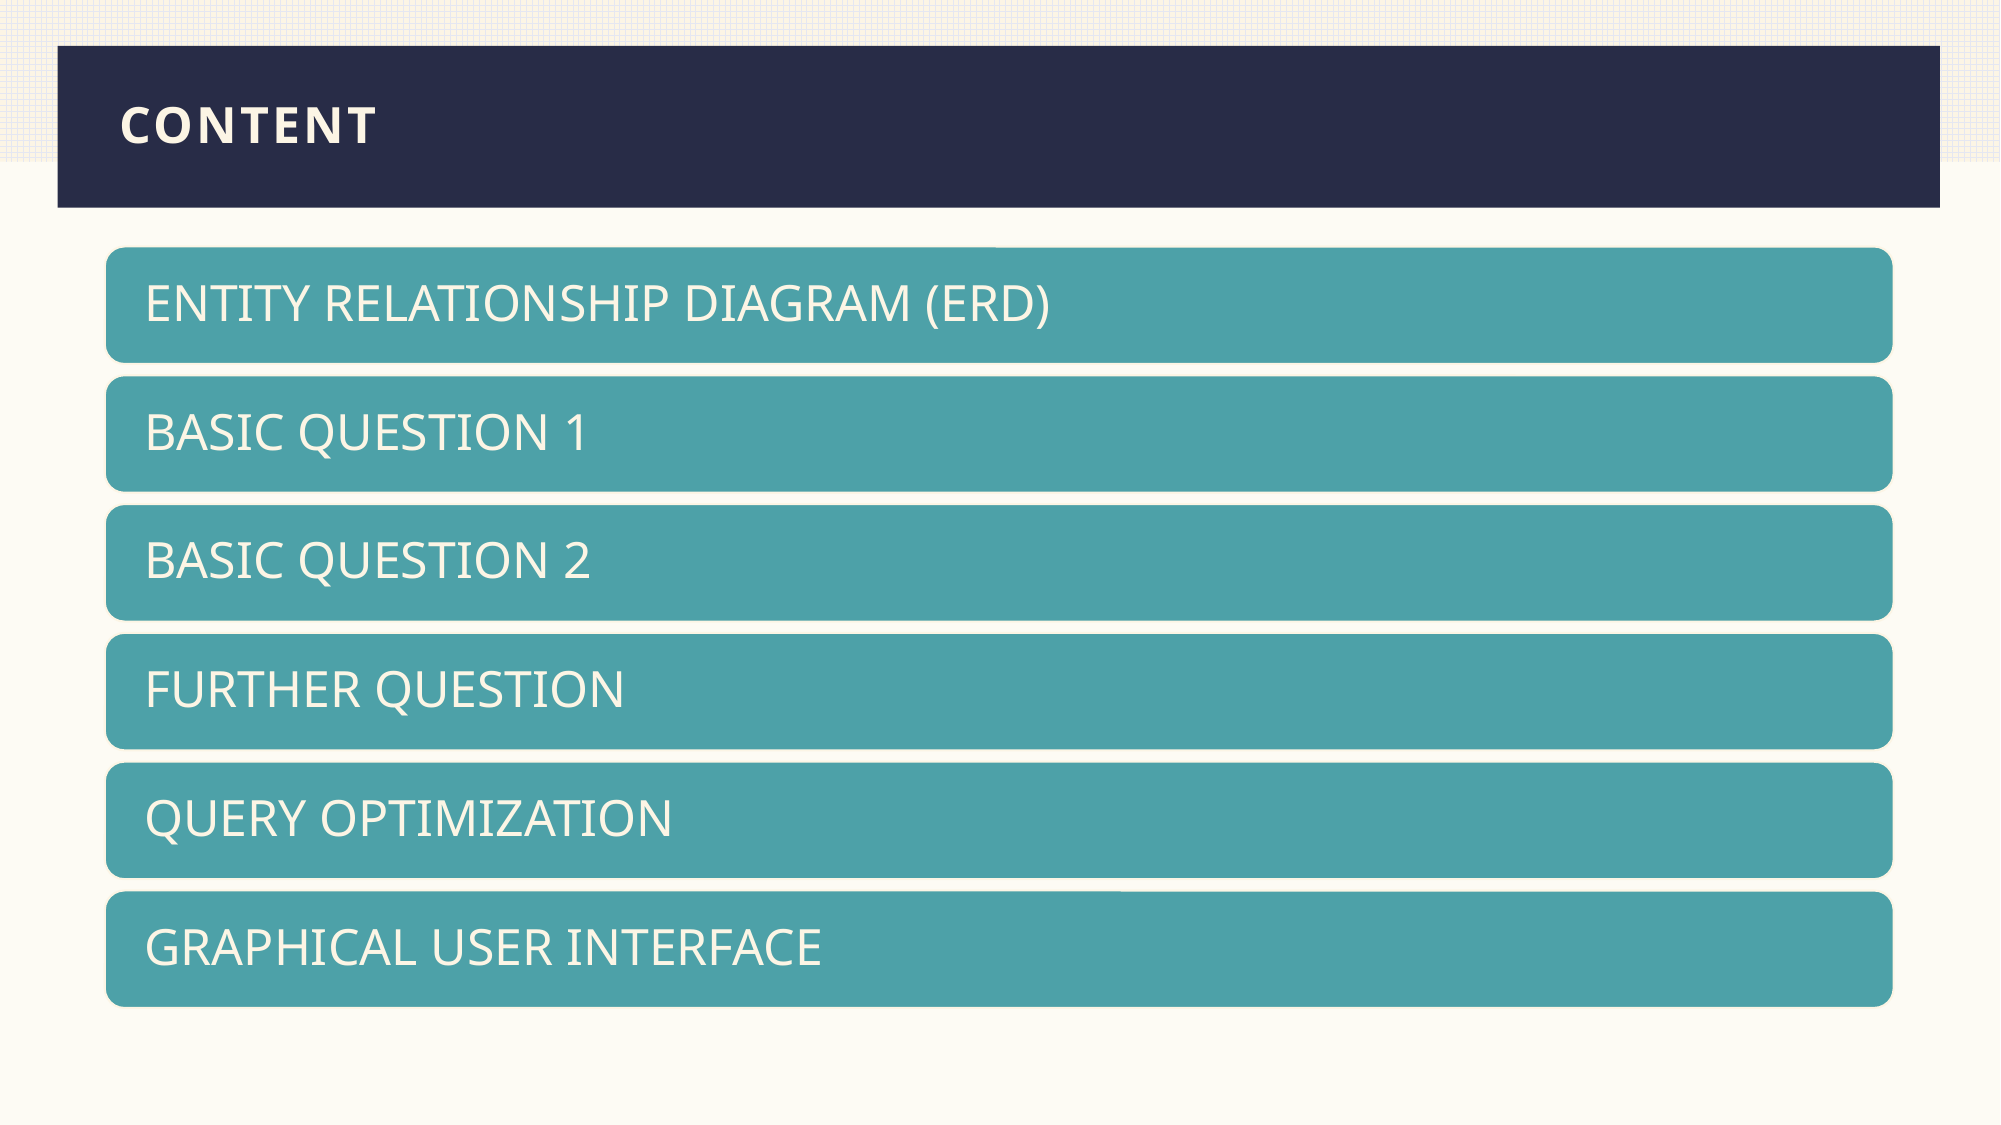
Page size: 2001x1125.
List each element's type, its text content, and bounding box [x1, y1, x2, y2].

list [104, 241, 1894, 1014]
title CONTENT [104, 79, 1894, 176]
